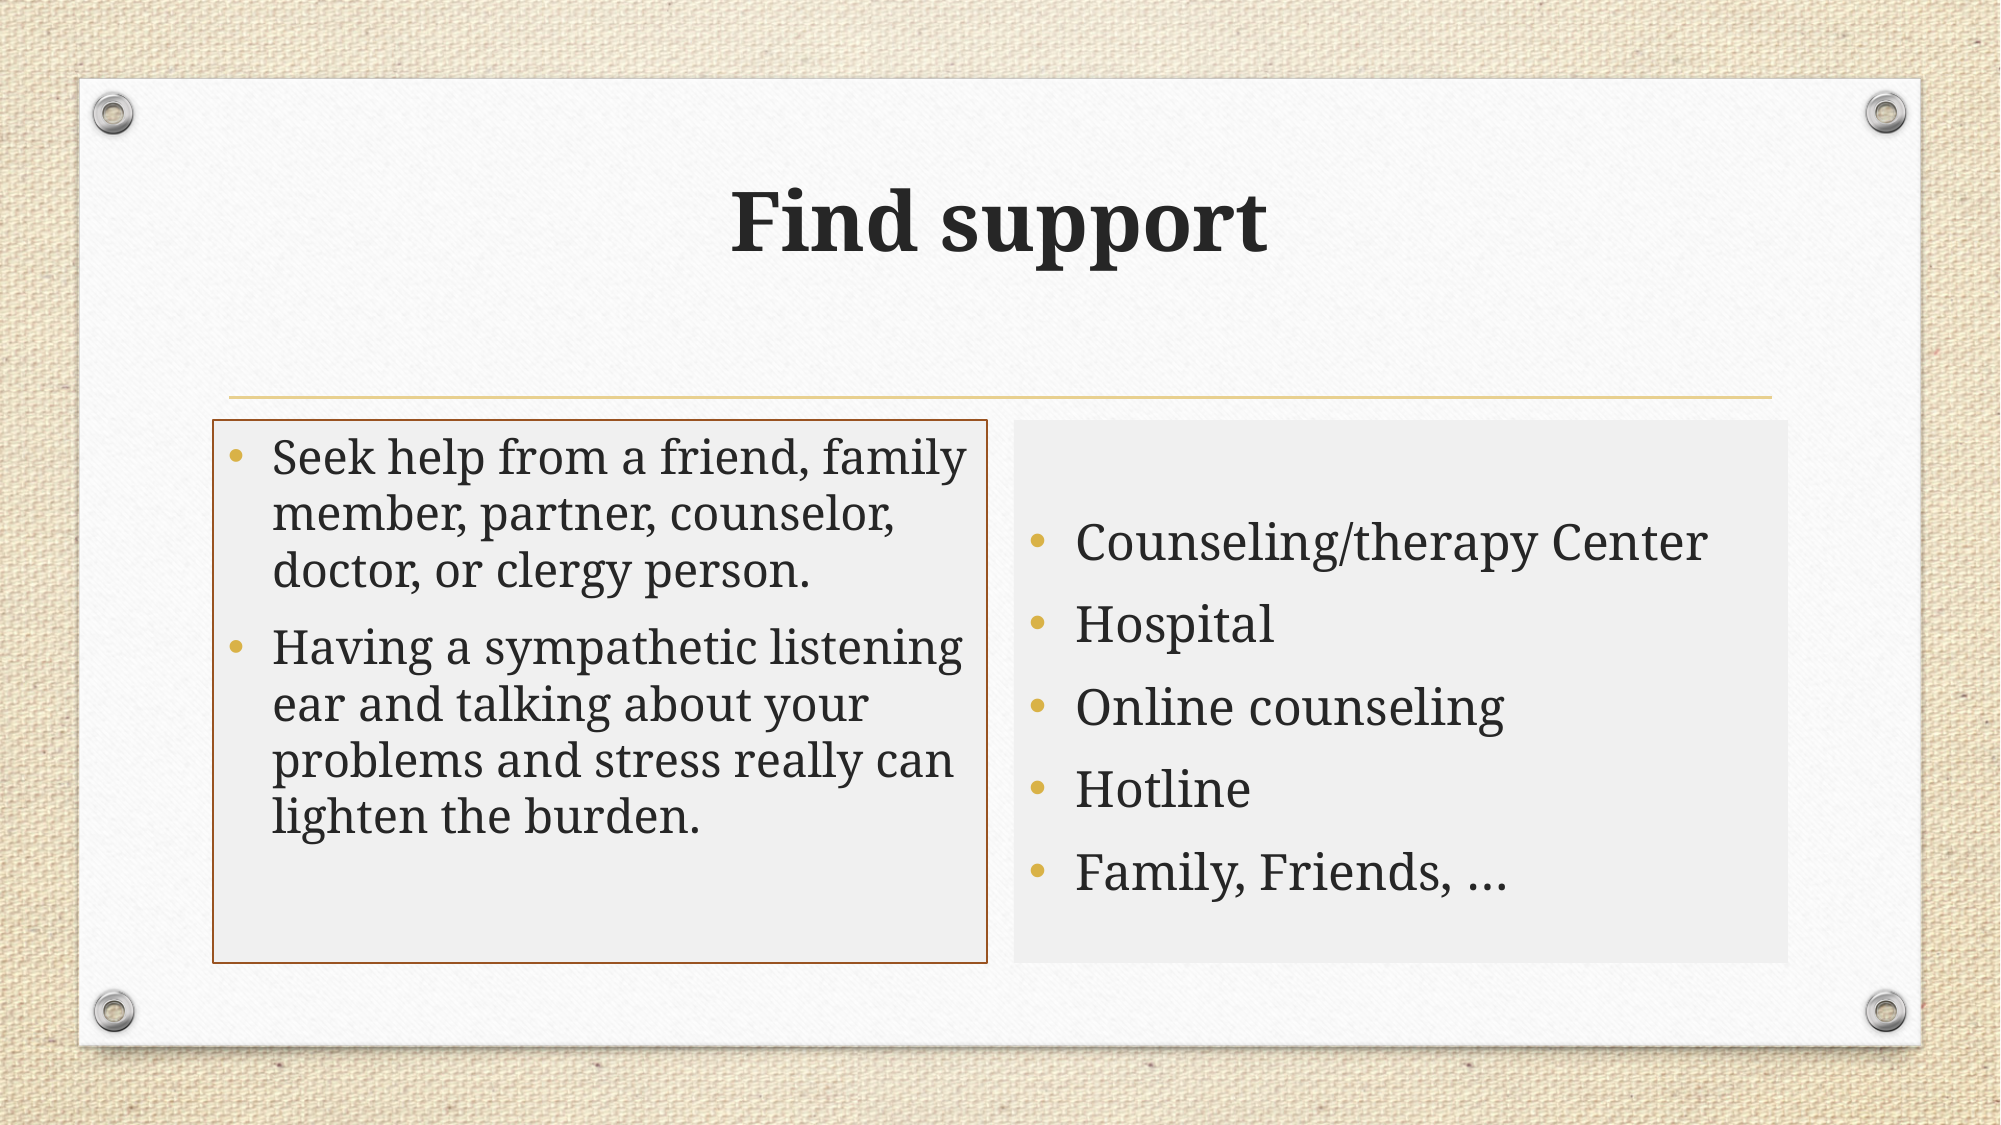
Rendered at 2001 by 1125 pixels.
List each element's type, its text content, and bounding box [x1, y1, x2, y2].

title Find support [212, 161, 1788, 375]
list Counseling/therapy Center Hospital Online counseling Hotline Family, Friends, … [1013, 420, 1788, 963]
picture [0, 0, 2001, 1125]
list Seek help from a friend, family member, partner, counselor, doctor, or clergy person. Having a sympathetic listening ear and talking about your problems and stress really can lighten the burden. [213, 420, 987, 963]
